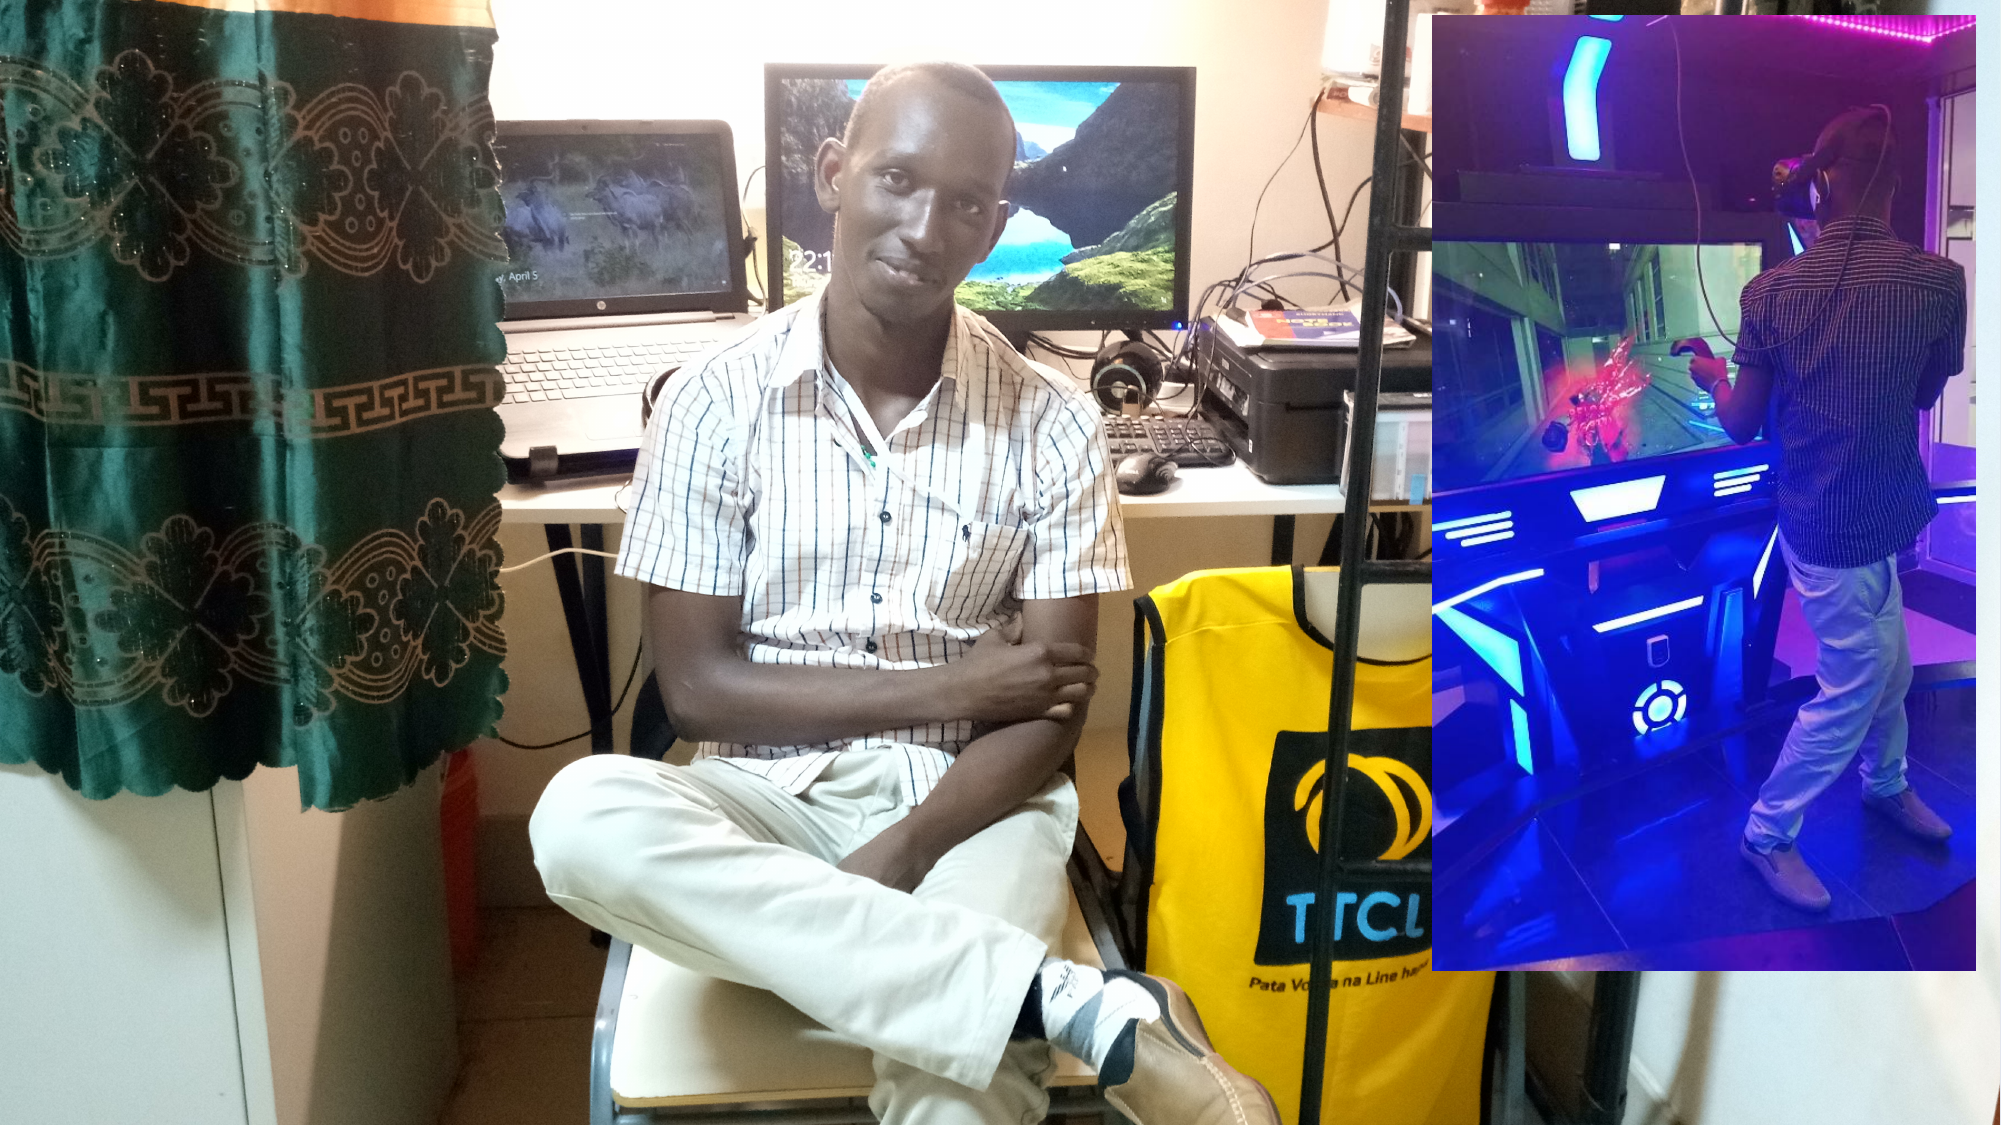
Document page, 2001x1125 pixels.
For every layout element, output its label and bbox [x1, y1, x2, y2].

picture [0, 0, 2001, 1125]
list [1432, 15, 1976, 972]
